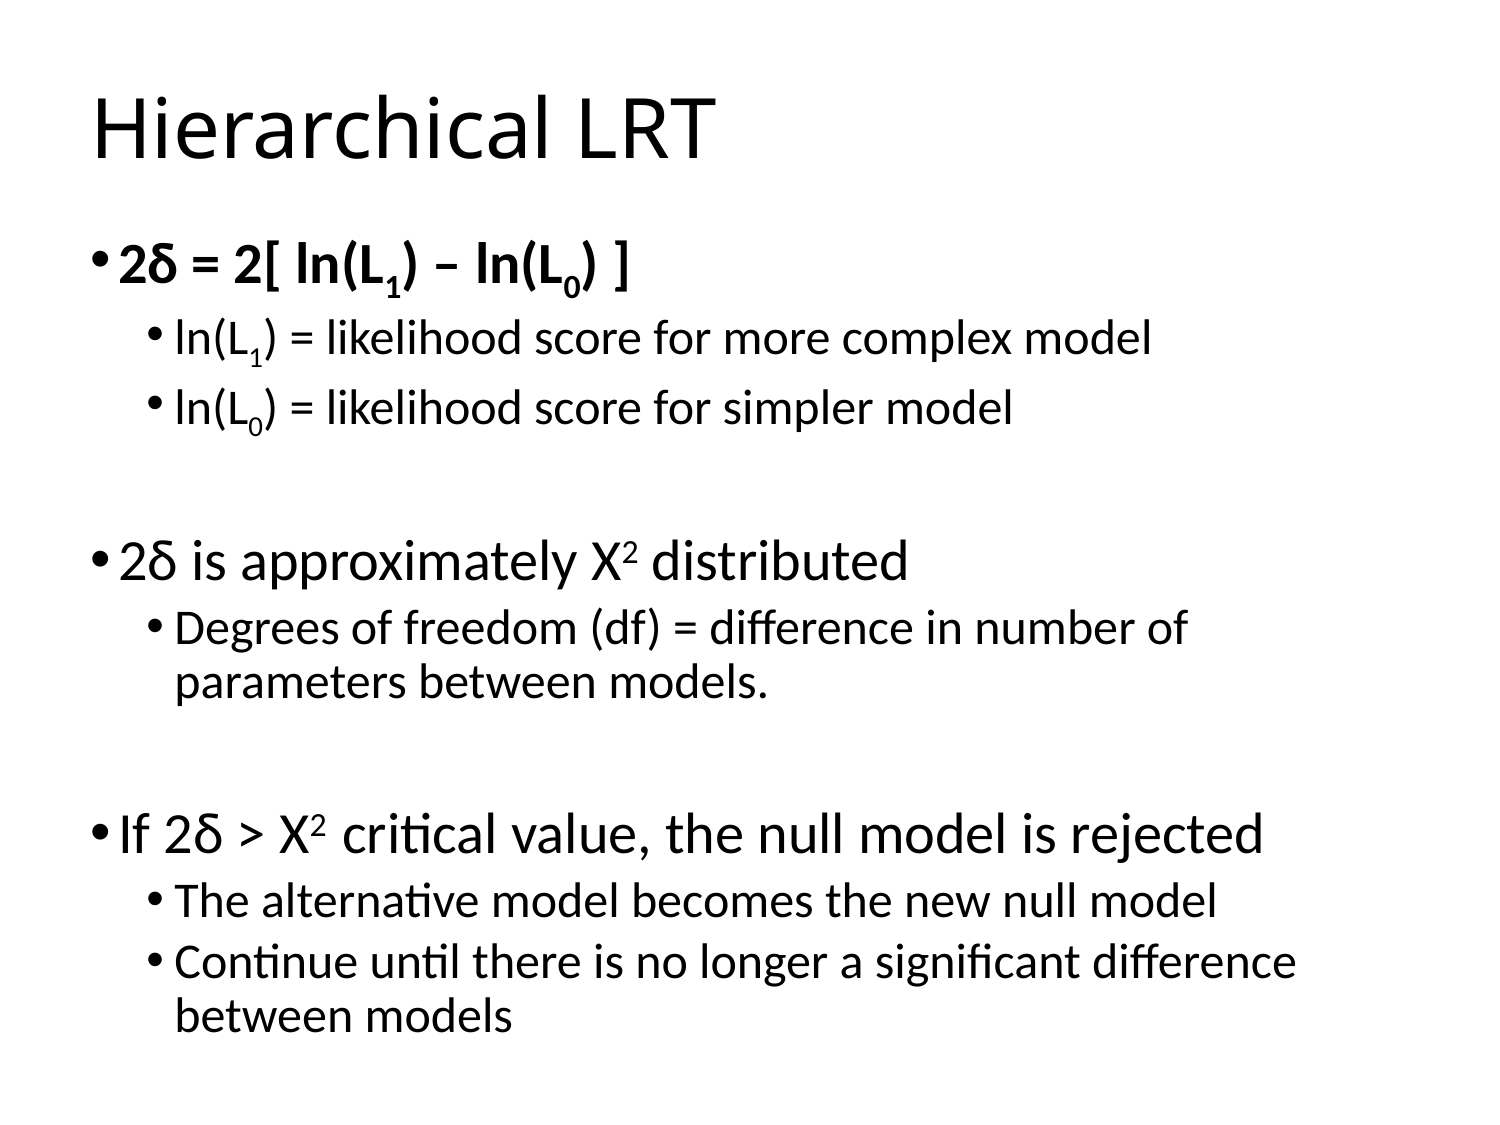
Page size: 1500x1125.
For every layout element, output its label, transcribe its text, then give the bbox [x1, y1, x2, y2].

title Hierarchical LRT [75, 50, 1425, 213]
list 2δ = 2[ ln(L1) – ln(L0) ] ln(L1) = likelihood score for more complex model ln(L0) = likelihood score for simpler model 2δ is approximately Χ2 distributed Degrees of freedom (df) = difference in number of parameters between models. If 2δ > Χ2 critical value, the null model is rejected The alternative model becomes the new null model Continue until there is no longer a significant difference between models [75, 219, 1425, 1083]
